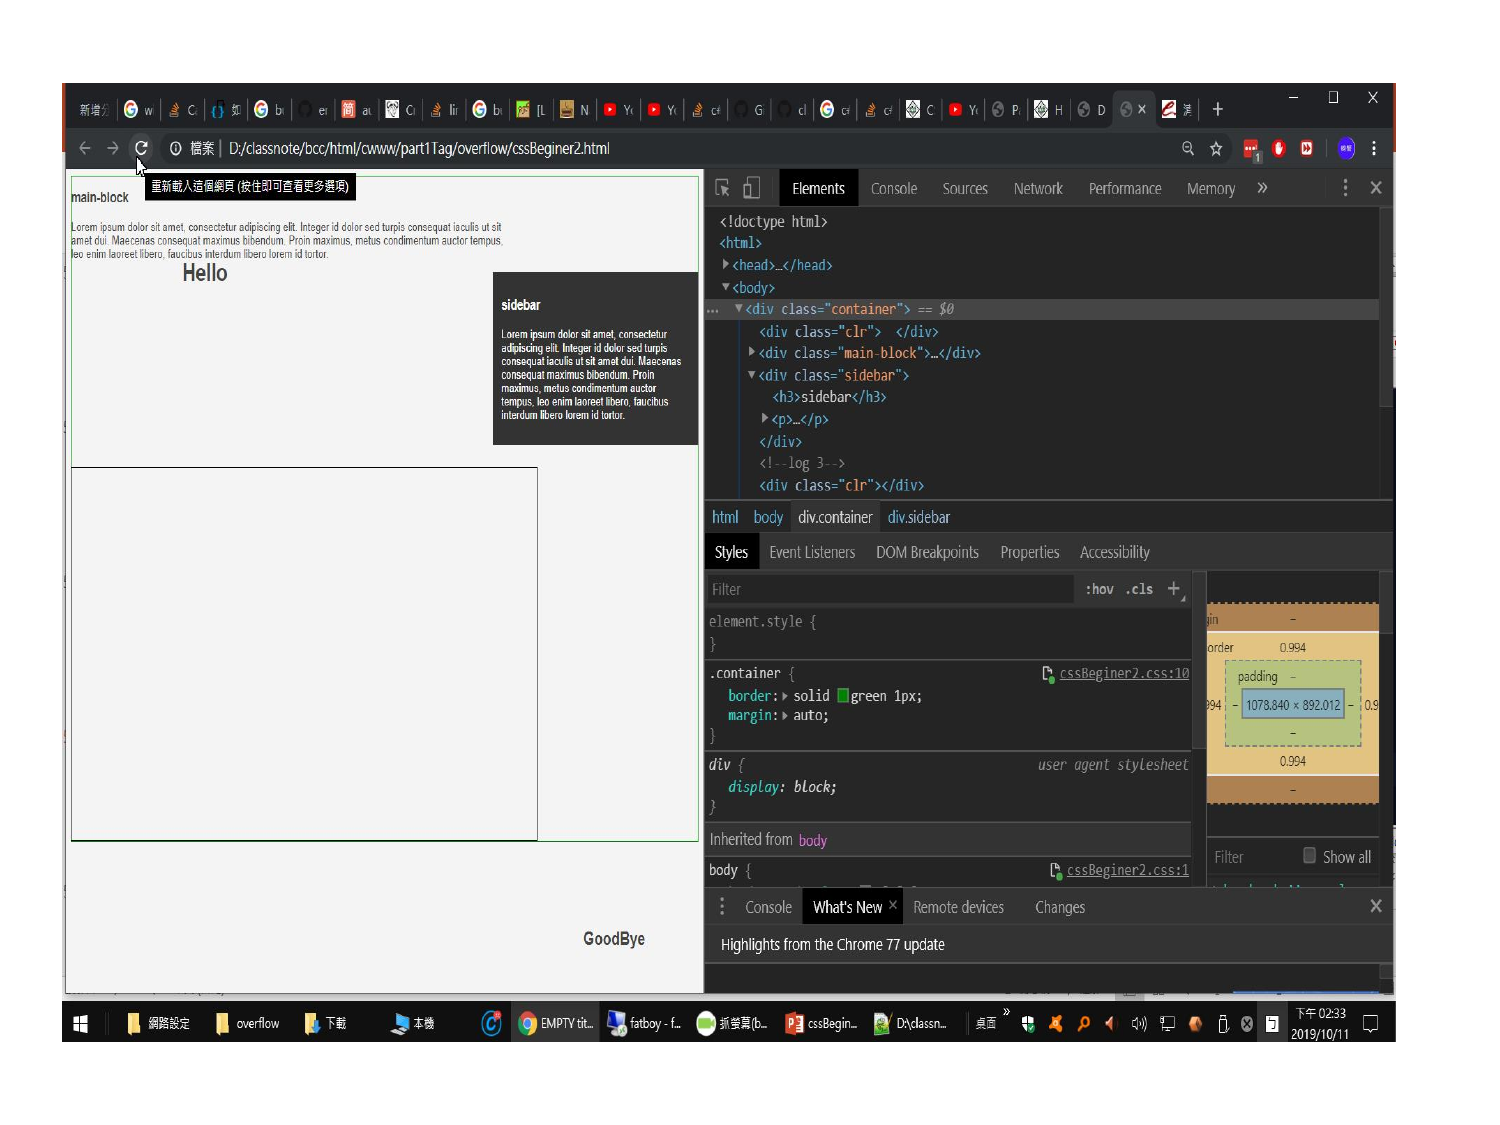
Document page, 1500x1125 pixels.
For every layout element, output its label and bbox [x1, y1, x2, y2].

picture [62, 83, 1396, 1042]
